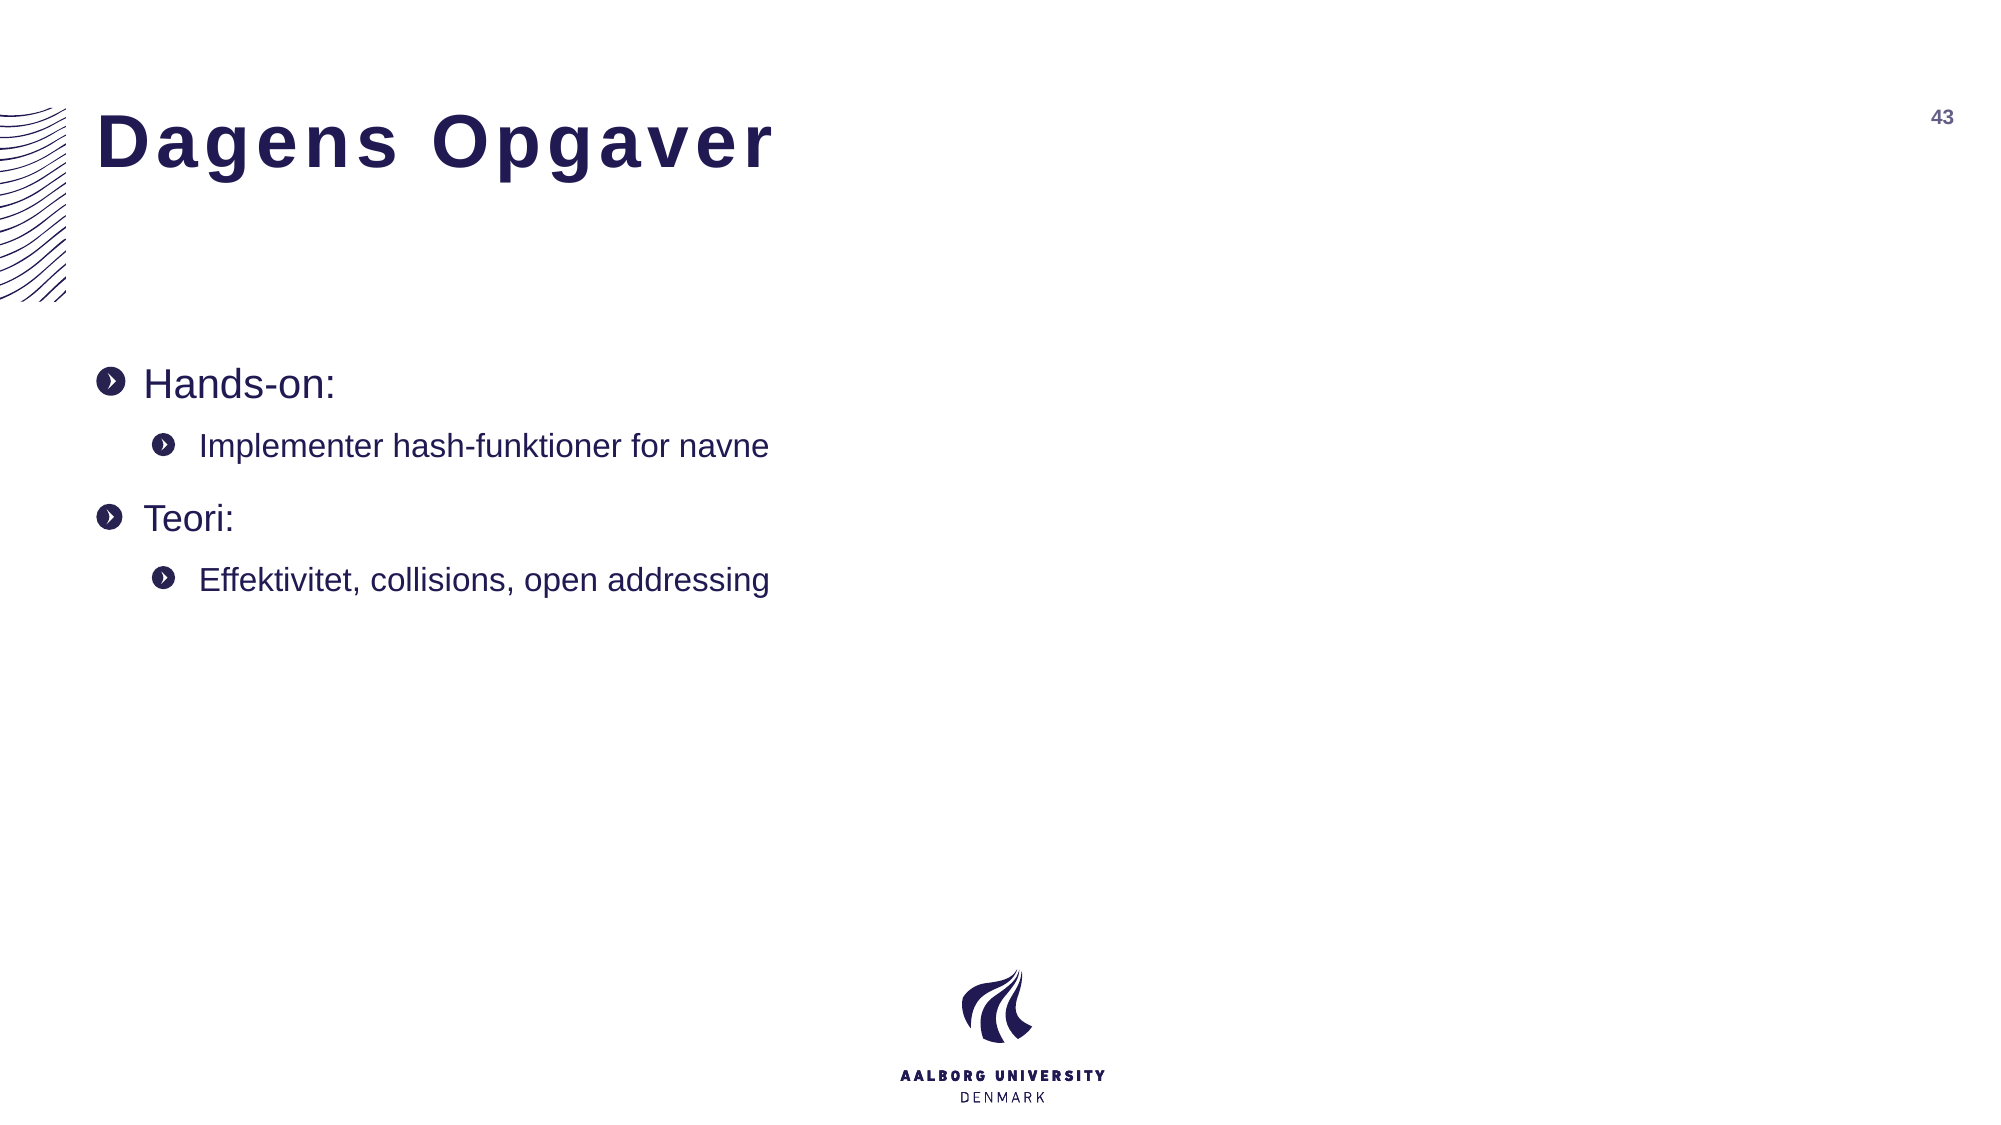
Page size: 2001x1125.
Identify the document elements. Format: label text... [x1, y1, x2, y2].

list Hands-on: Implementer hash-funktioner for navne Teori: Effektivitet, collisions, open addressing [96, 338, 1861, 947]
title Dagens Opgaver [96, 60, 935, 303]
slide_number 43 [1860, 97, 1954, 135]
